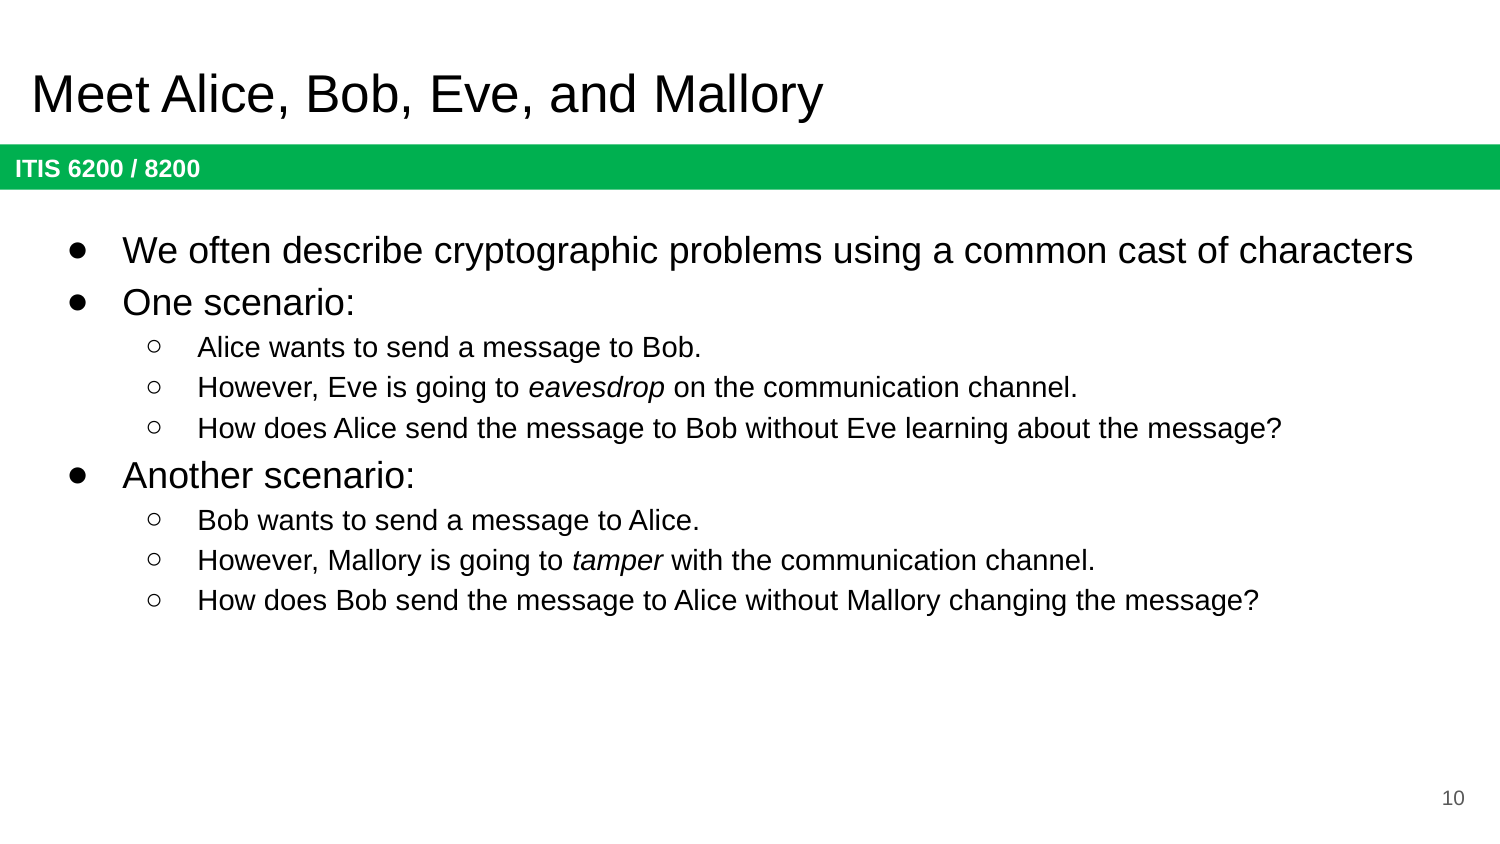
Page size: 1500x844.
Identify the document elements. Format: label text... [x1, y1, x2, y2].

slide_number 10 [1389, 764, 1480, 830]
title Meet Alice, Bob, Eve, and Mallory [16, 44, 1415, 139]
list We often describe cryptographic problems using a common cast of characters One scenario: Alice wants to send a message to Bob. However, Eve is going to eavesdrop on the communication channel. How does Alice send the message to Bob without Eve learning about the message? Another scenario: Bob wants to send a message to Alice. However, Mallory is going to tamper with the communication channel. How does Bob send the message to Alice without Mallory changing the message? [32, 204, 1431, 823]
